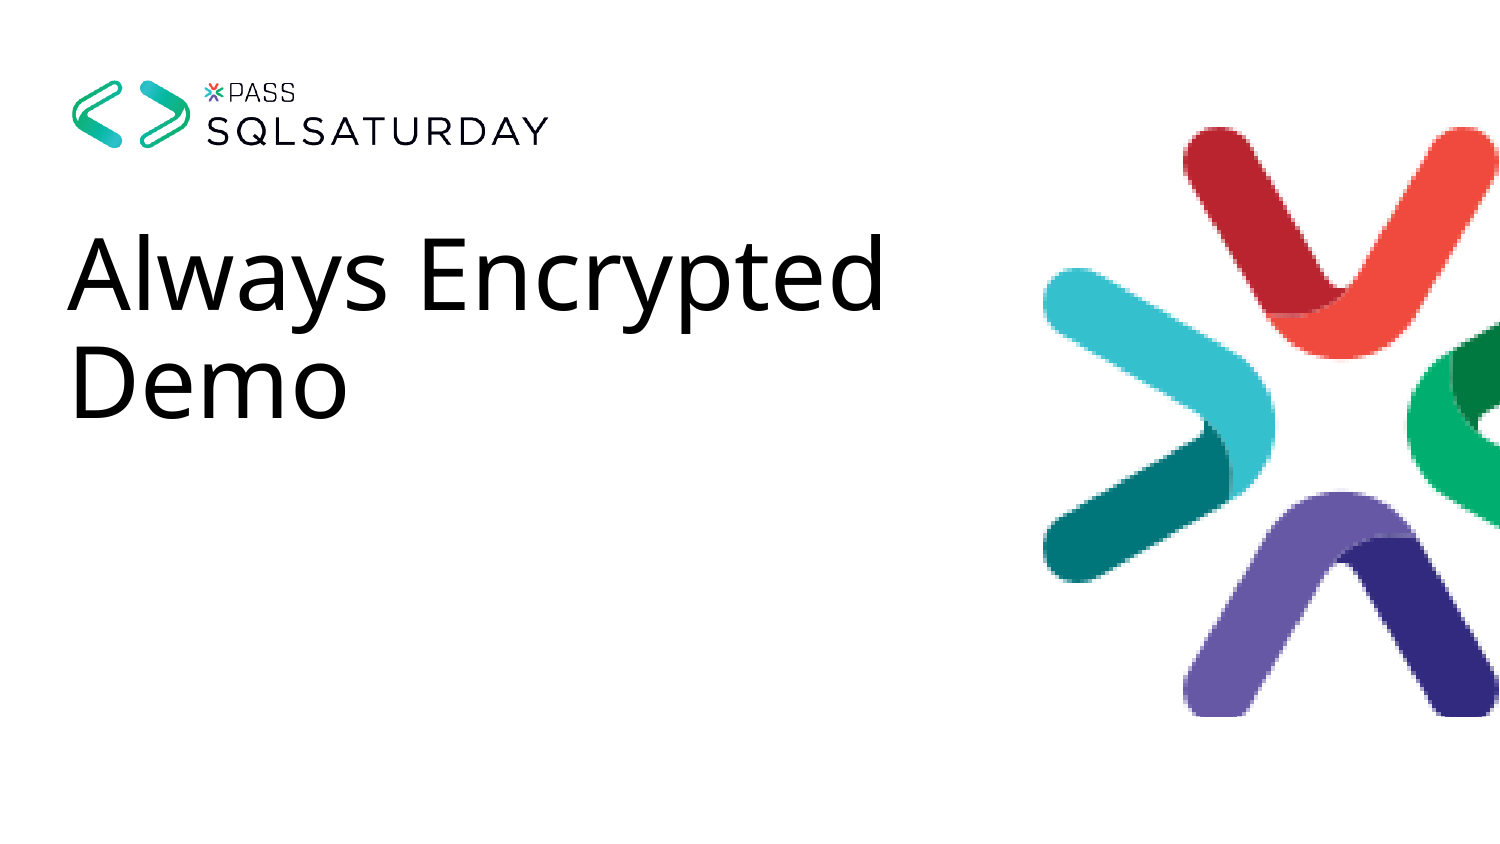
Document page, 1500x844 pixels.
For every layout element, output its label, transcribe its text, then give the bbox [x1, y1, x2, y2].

picture [30, 69, 594, 171]
list Always Encrypted Demo [52, 216, 920, 456]
